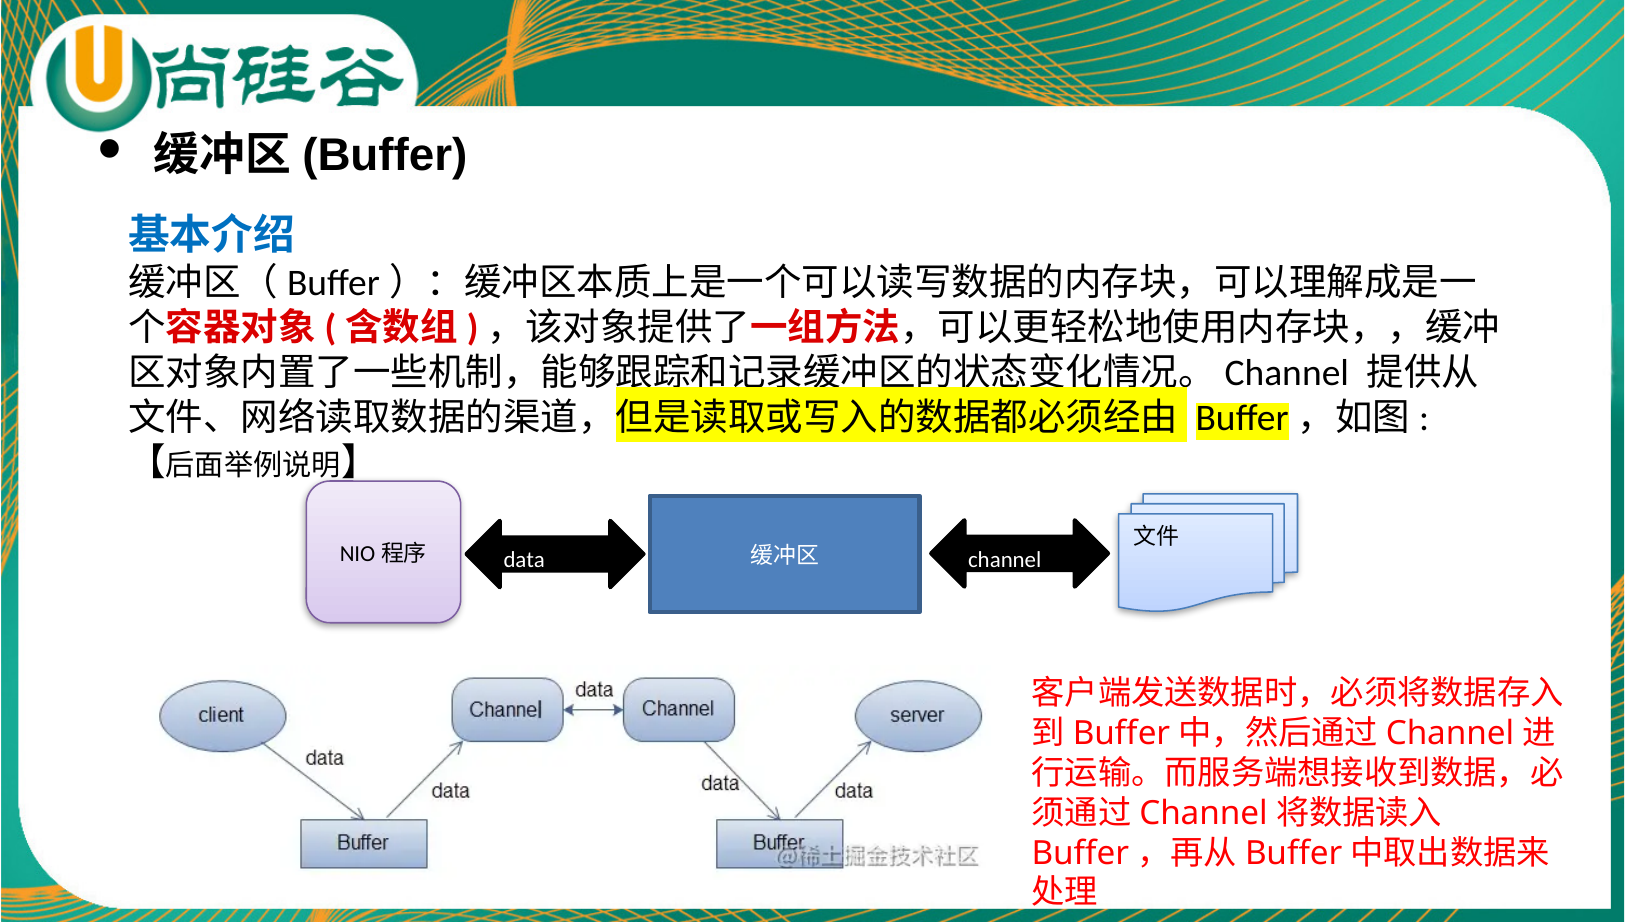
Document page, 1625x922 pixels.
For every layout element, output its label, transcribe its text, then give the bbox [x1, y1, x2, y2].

text_box data [464, 518, 646, 590]
text_box 缓冲区(Buffer) [82, 123, 1375, 188]
text_box 文件 [1117, 493, 1299, 612]
text_box 客户端发送数据时，必须将数据存入到Buffer中，然后通过Channel进行运输。而服务端想接收到数据，必须通过Channel将数据读入Buffer，再从Buffer中取出数据来处理 [1016, 663, 1588, 918]
text_box NIO程序 [305, 480, 462, 624]
picture [0, 0, 1625, 922]
text_box channel [929, 518, 1111, 589]
text_box 缓冲区 [648, 494, 922, 614]
text_box 基本介绍 缓冲区（Buffer）：缓冲区本质上是一个可以读写数据的内存块，可以理解成是一个容器对象(含数组)，该对象提供了一组方法，可以更轻松地使用内存块，，缓冲区对象内置了一些机制，能够跟踪和记录缓冲区的状态变化情况。Channel 提供从文件、网络读取数据的渠道，但是读取或写入的数据都必须经由 Buffer，如图: 【后面举例说明】 [113, 200, 1524, 491]
